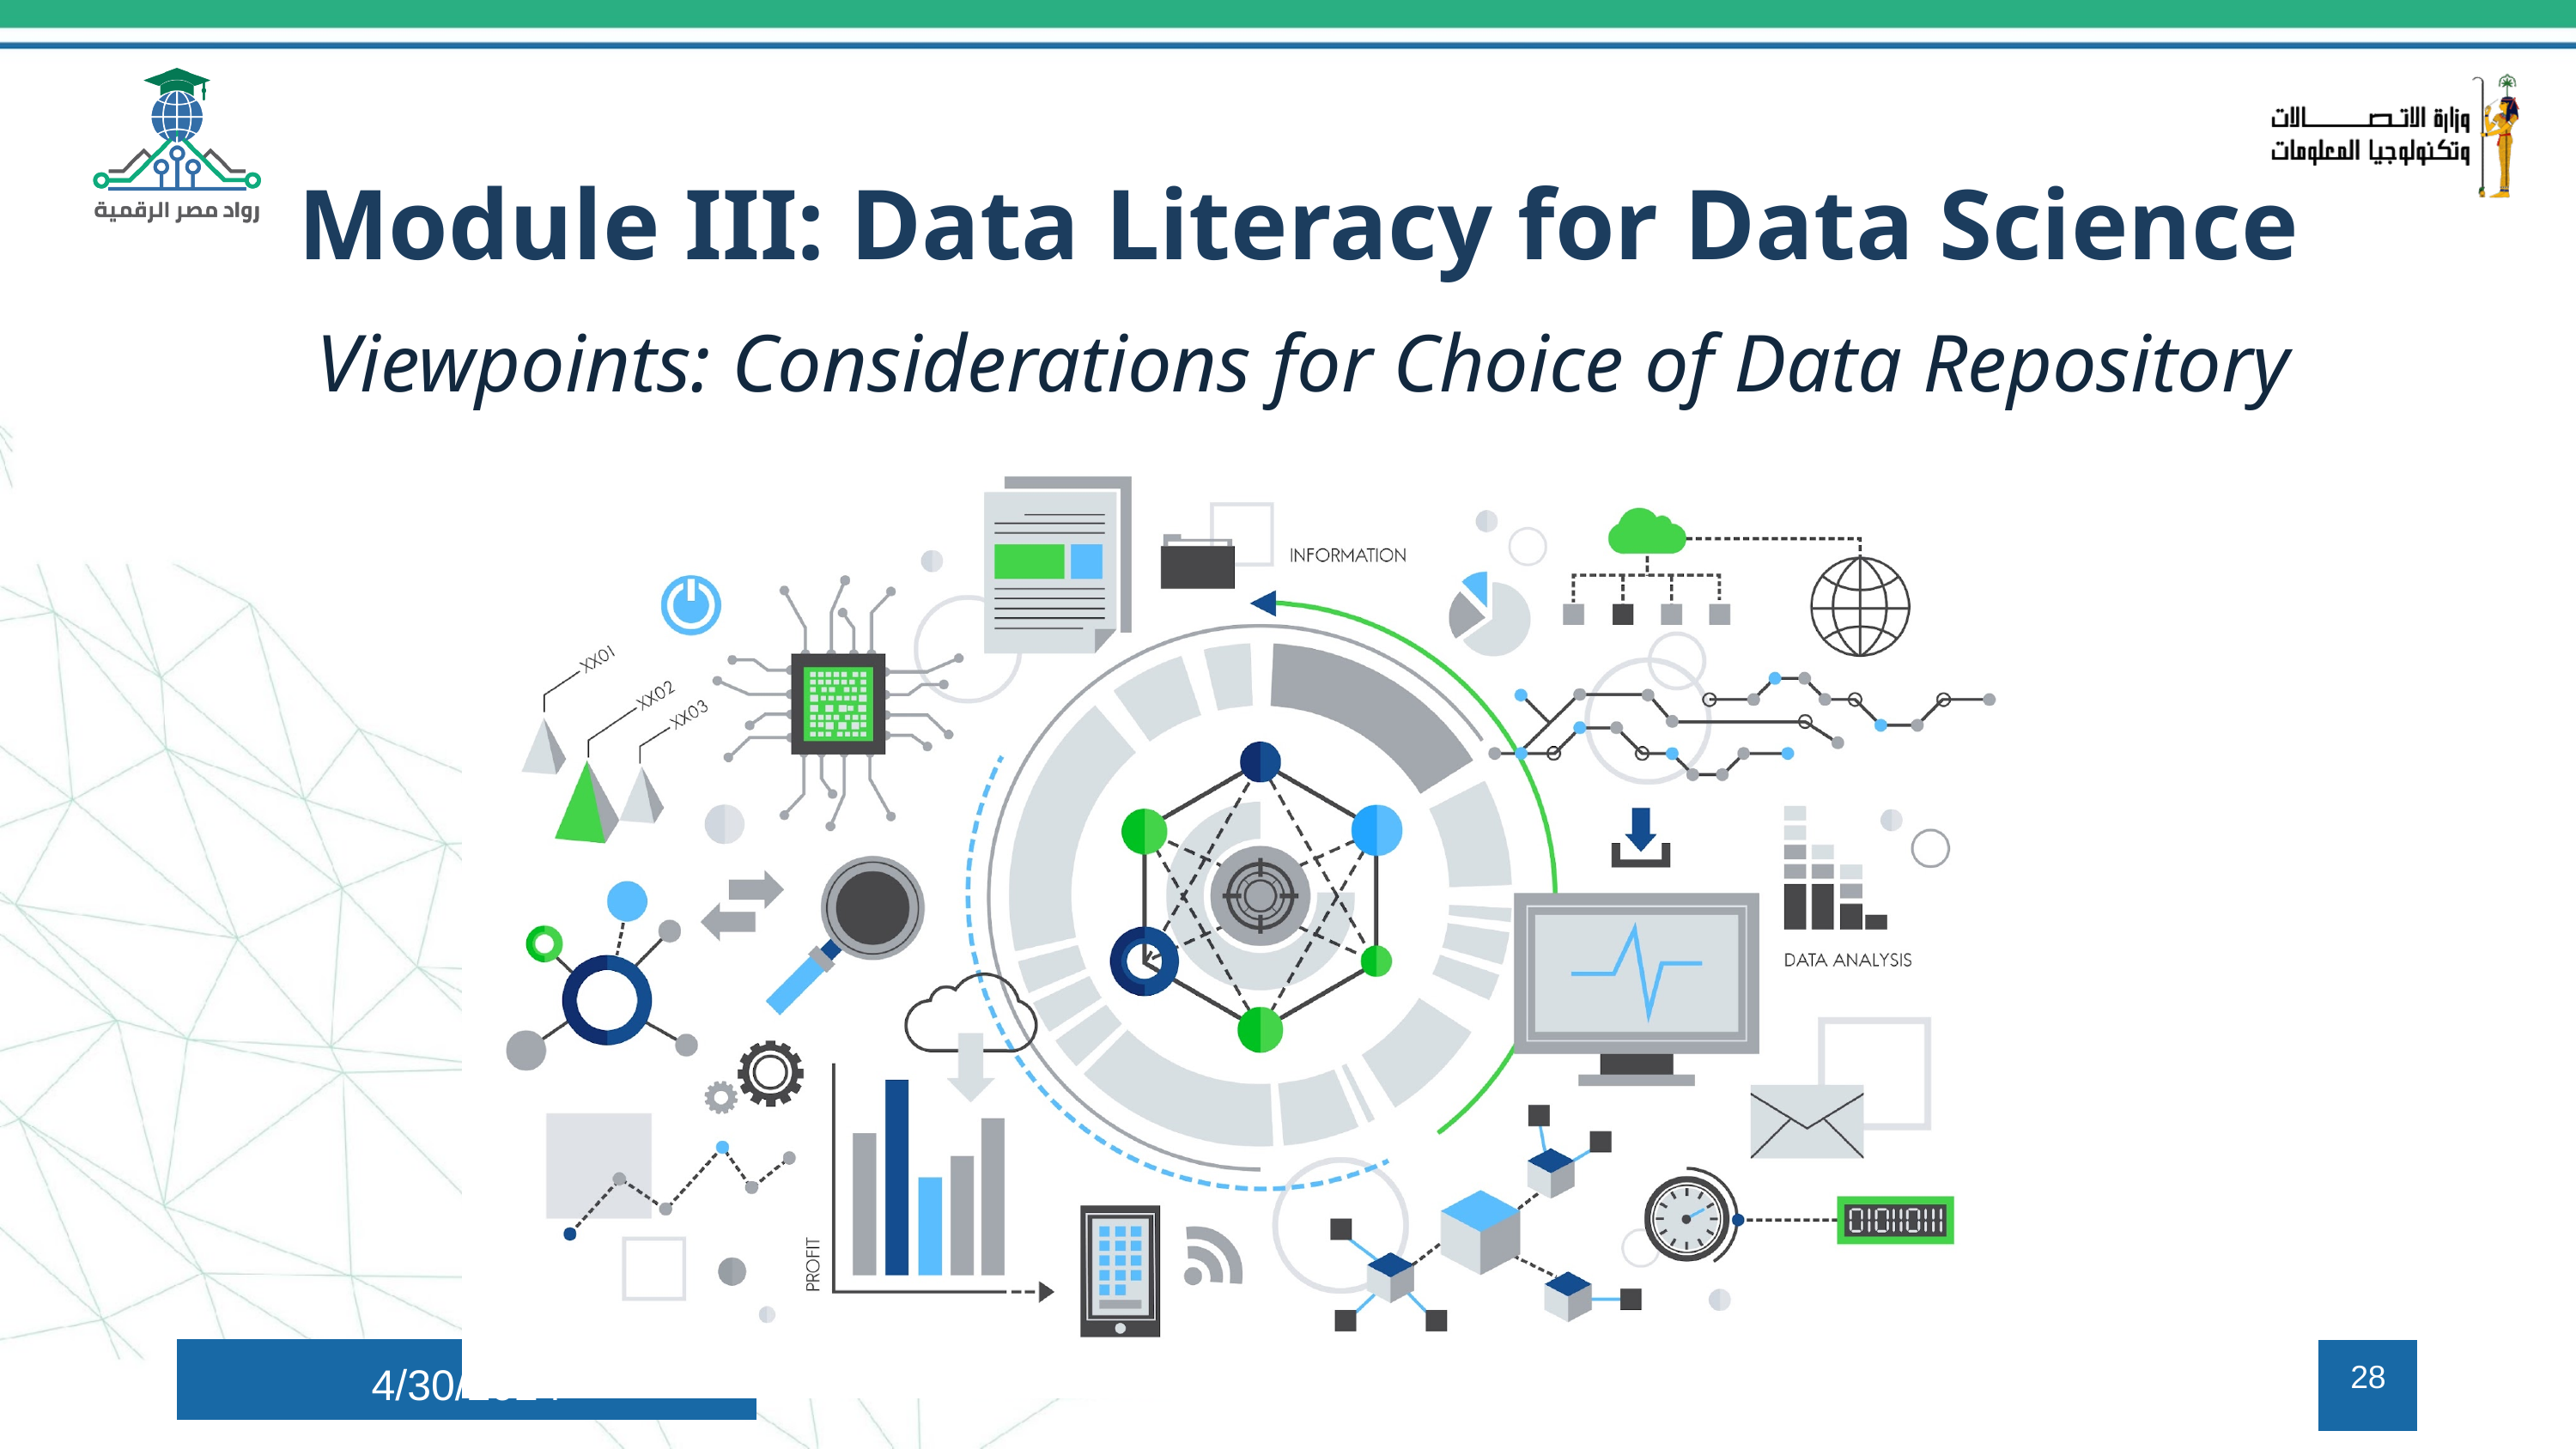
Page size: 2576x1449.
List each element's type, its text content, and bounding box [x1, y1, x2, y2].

text_box 4/30/2024 [190, 1347, 744, 1410]
picture [461, 415, 2040, 1398]
text_box [0, 0, 2576, 1449]
text_box Module III: Data Literacy for Data Science [257, 156, 2341, 286]
text_box [19, 0, 335, 294]
text_box [177, 1338, 757, 1420]
text_box 28 [2044, 1349, 2386, 1396]
text_box [2263, 70, 2535, 205]
text_box Viewpoints: Considerations for Choice of Data Repository [267, 306, 2342, 415]
text_box [2318, 1339, 2417, 1432]
